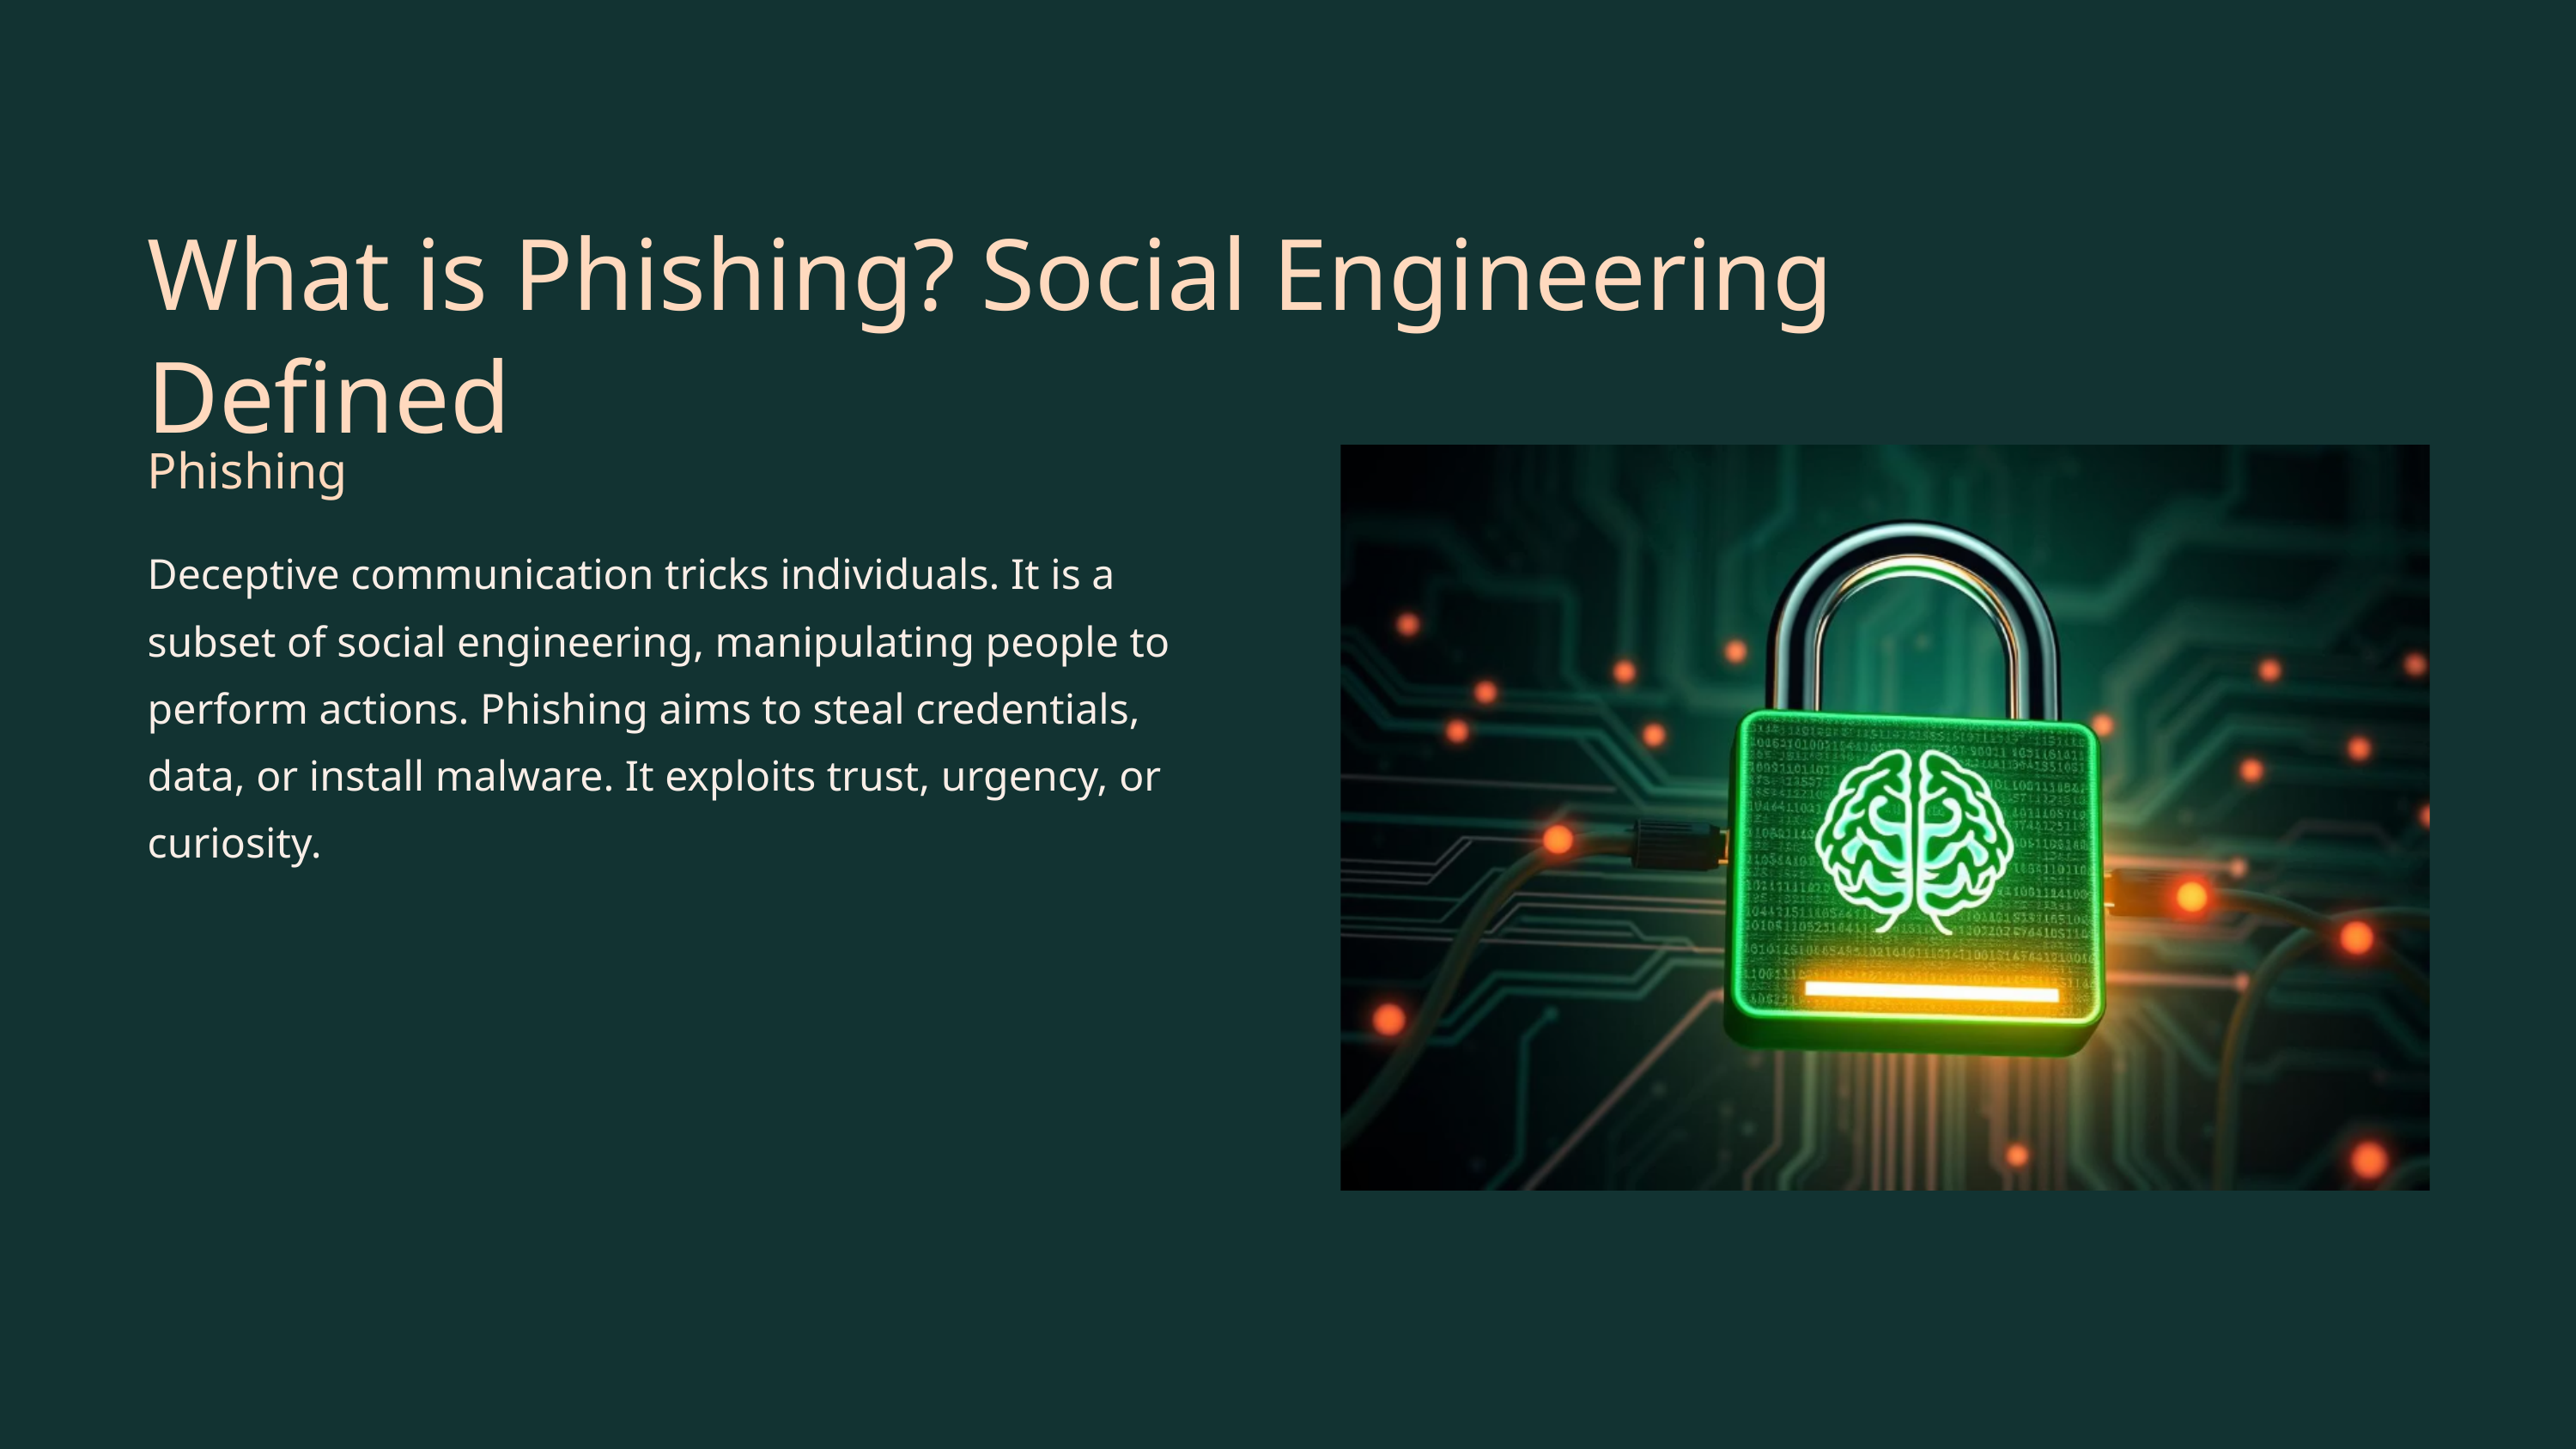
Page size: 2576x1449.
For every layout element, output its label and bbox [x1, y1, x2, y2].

text_box [1340, 445, 2430, 1191]
text_box [0, 0, 2576, 1449]
